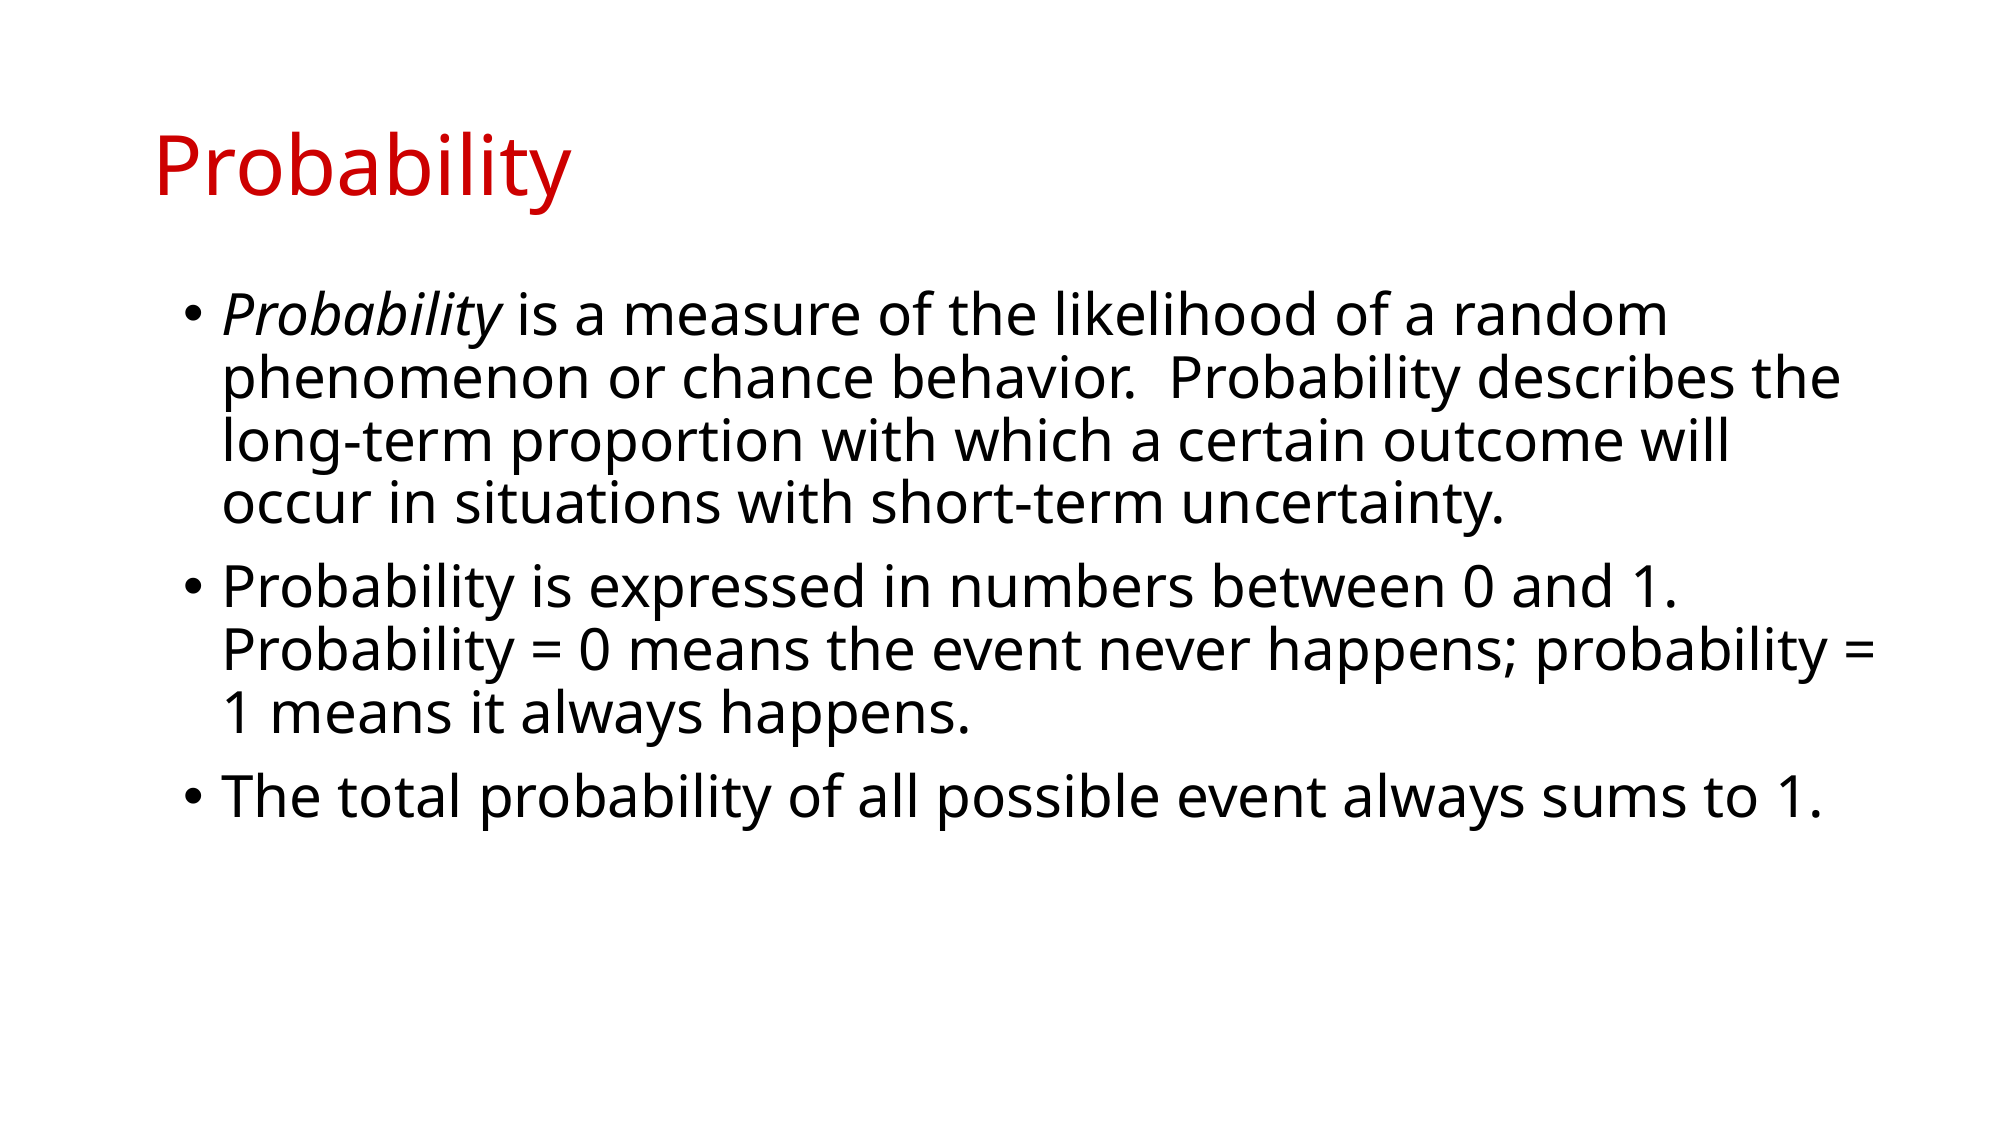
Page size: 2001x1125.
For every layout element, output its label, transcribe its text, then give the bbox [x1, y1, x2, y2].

title Probability [137, 59, 1863, 278]
list Probability is a measure of the likelihood of a random phenomenon or chance behavior. Probability describes the long-term proportion with which a certain outcome will occur in situations with short-term uncertainty. Probability is expressed in numbers between 0 and 1. Probability = 0 means the event never happens; probability = 1 means it always happens. The total probability of all possible event always sums to 1. [168, 277, 1894, 992]
